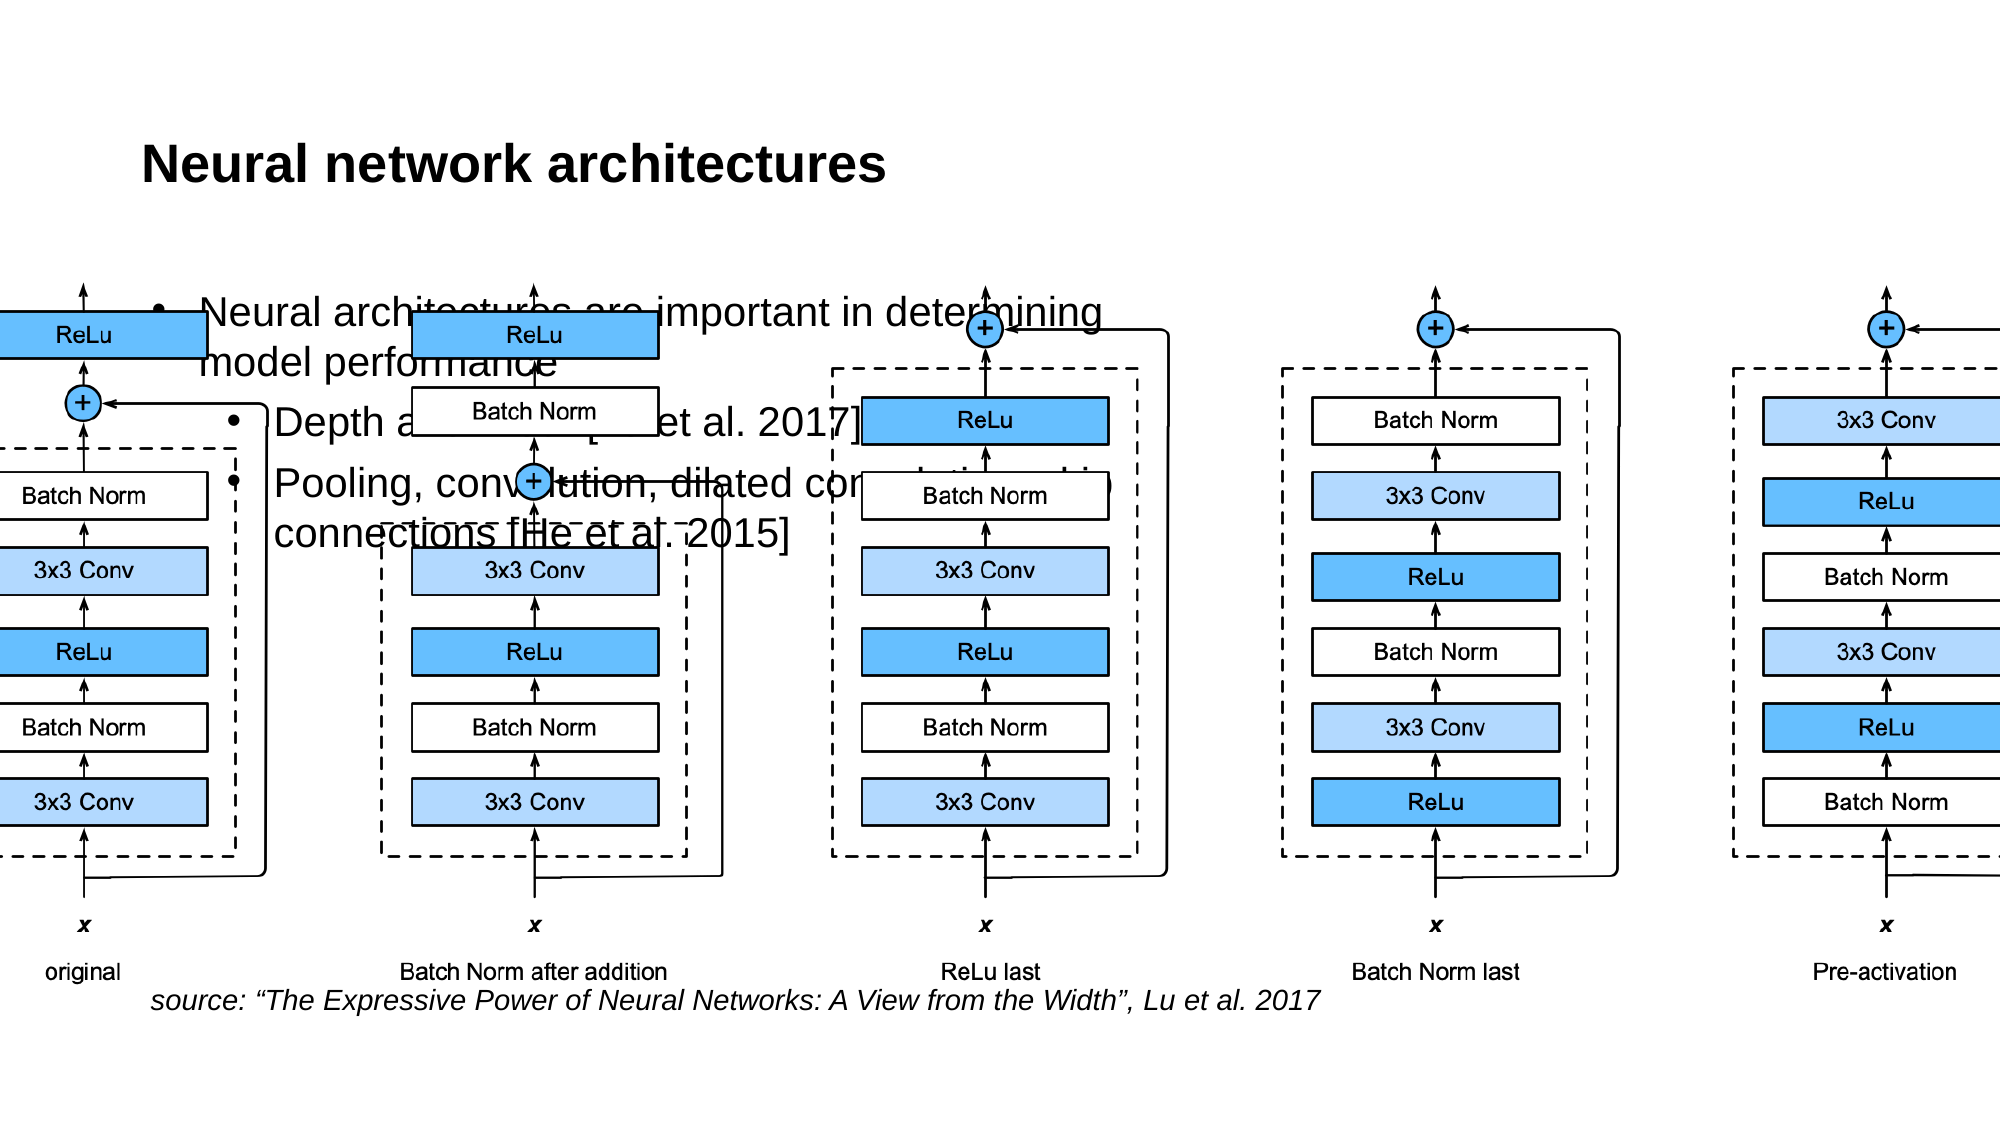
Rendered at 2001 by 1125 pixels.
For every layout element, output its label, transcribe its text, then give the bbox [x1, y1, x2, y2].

picture [0, 279, 2000, 1000]
text_box source: “The Expressive Power of Neural Networks: A View from the Width”, Lu et al. 2017 [147, 1000, 1419, 1020]
title Neural network architectures [138, 125, 1601, 263]
